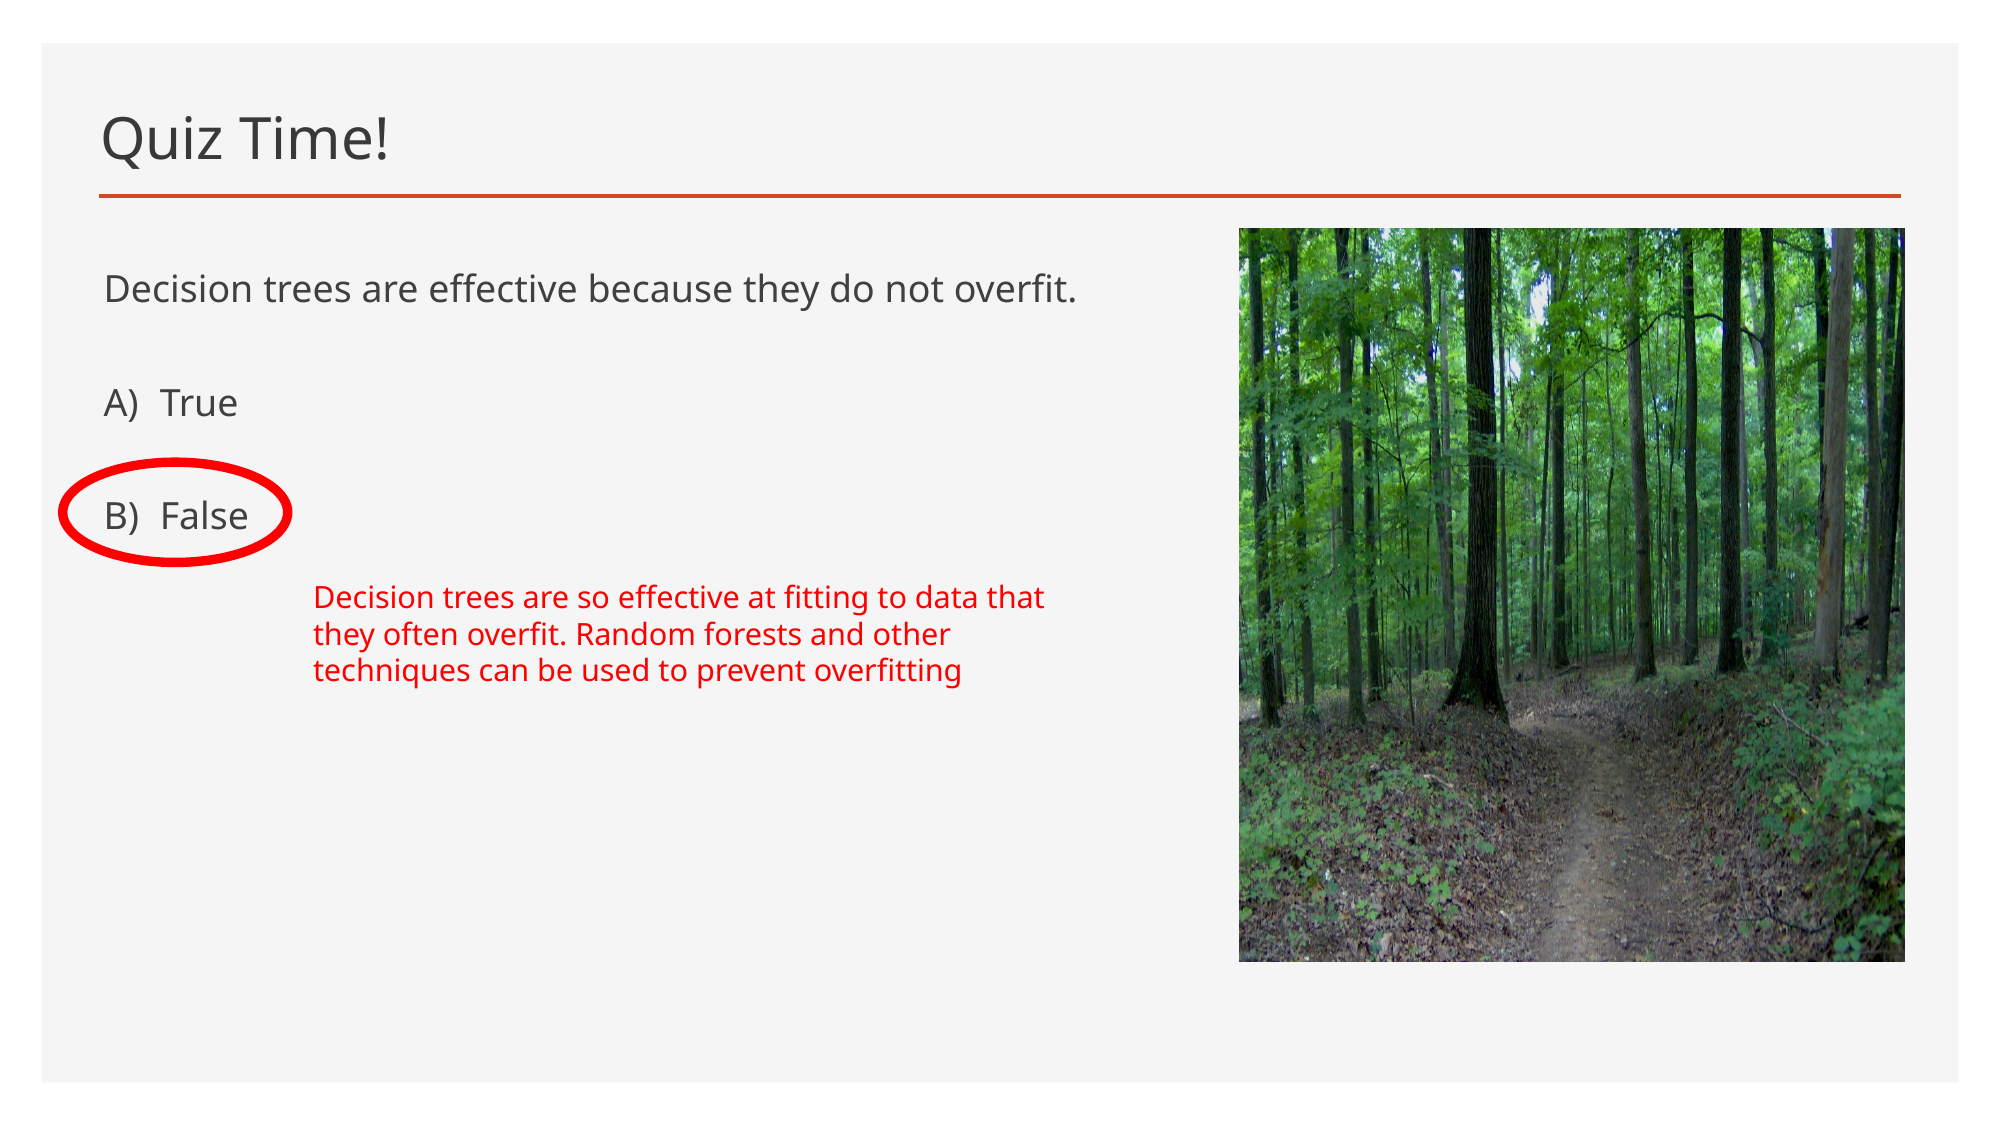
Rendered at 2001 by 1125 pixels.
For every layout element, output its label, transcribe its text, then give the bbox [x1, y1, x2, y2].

picture [1239, 227, 1905, 962]
text_box Decision trees are so effective at fitting to data that they often overfit. Random forests and other techniques can be used to prevent overfitting [298, 570, 1086, 721]
list Decision trees are effective because they do not overfit. True False [88, 235, 1239, 888]
title Quiz Time! [85, 73, 1214, 179]
text_box [61, 461, 289, 564]
